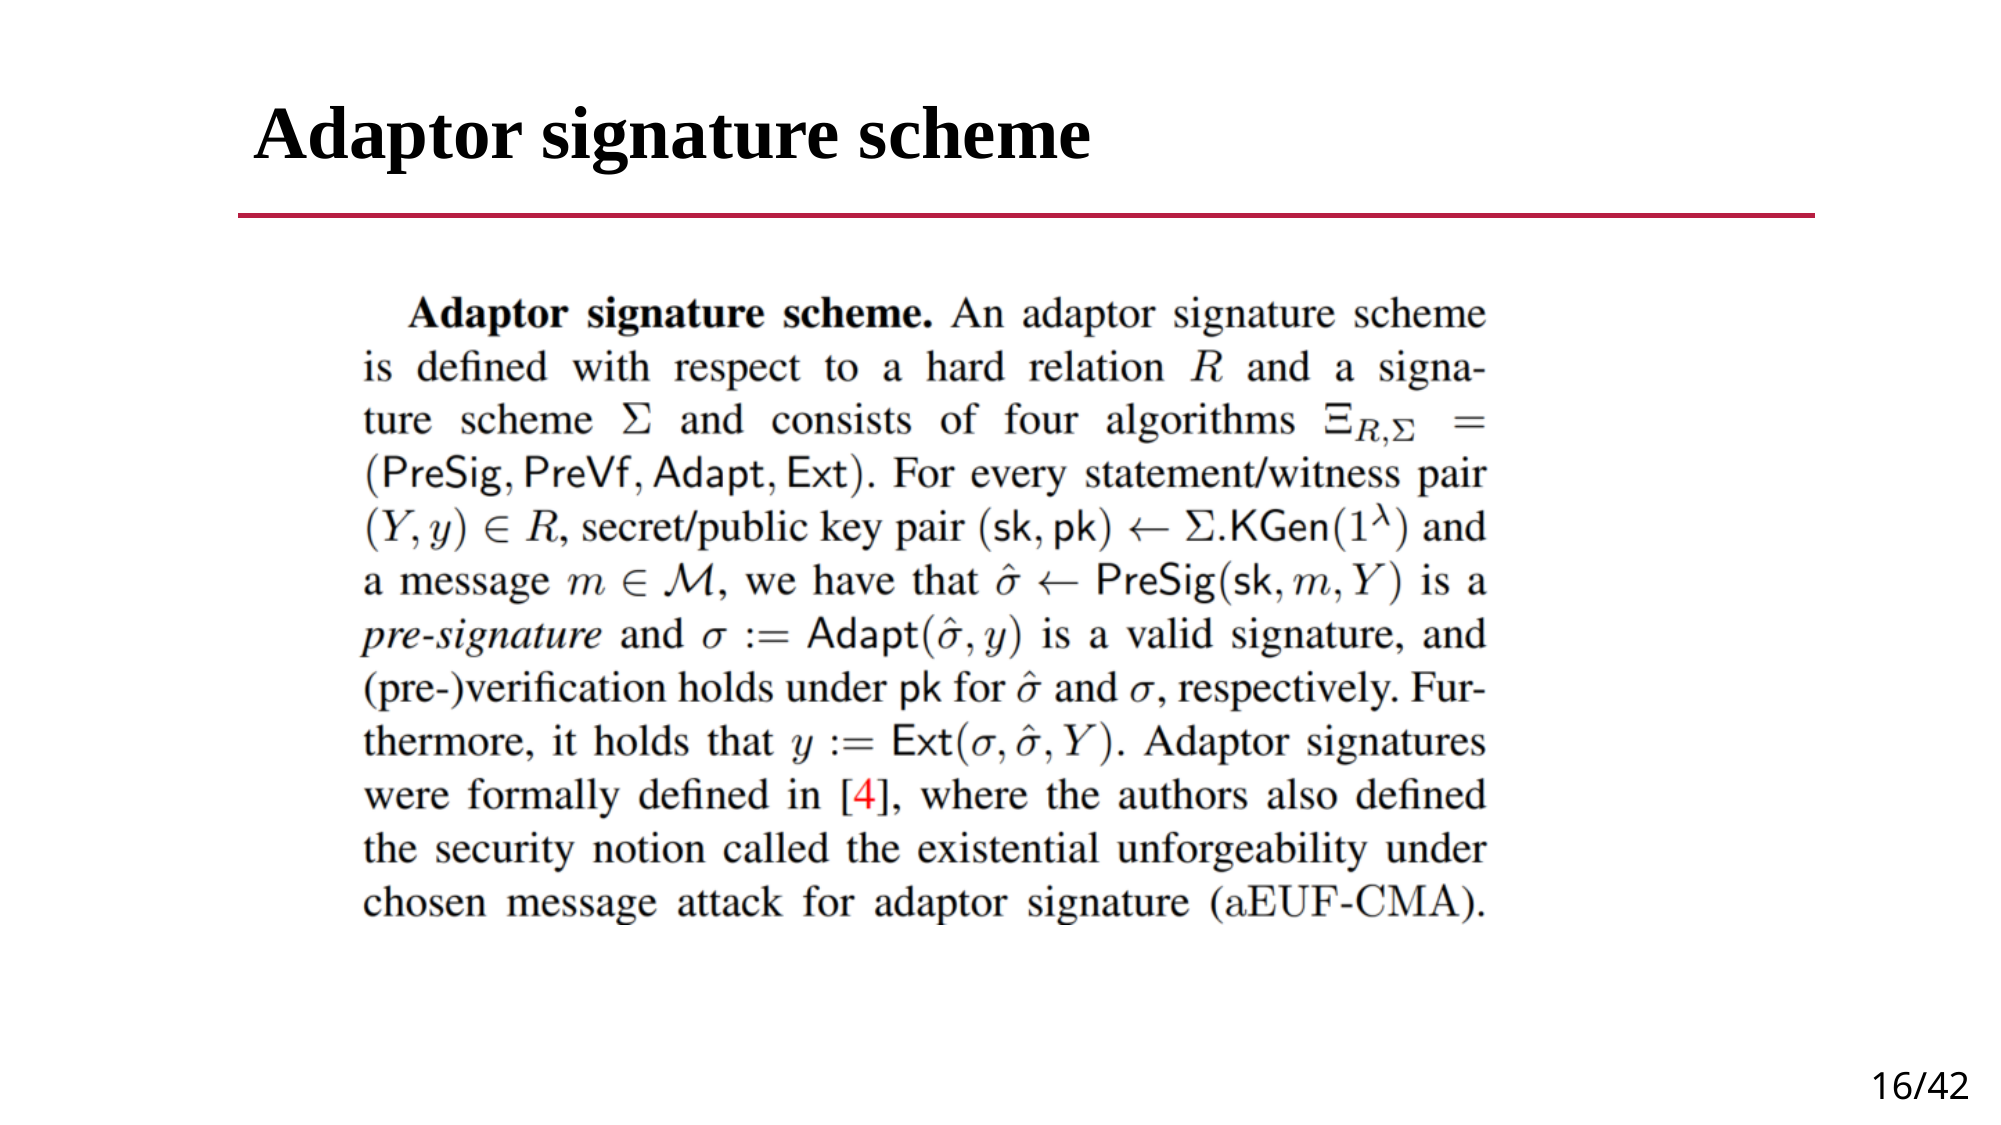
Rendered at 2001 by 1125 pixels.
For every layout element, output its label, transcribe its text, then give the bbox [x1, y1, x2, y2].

title Adaptor signature scheme [238, 86, 1814, 259]
picture [355, 286, 1494, 926]
